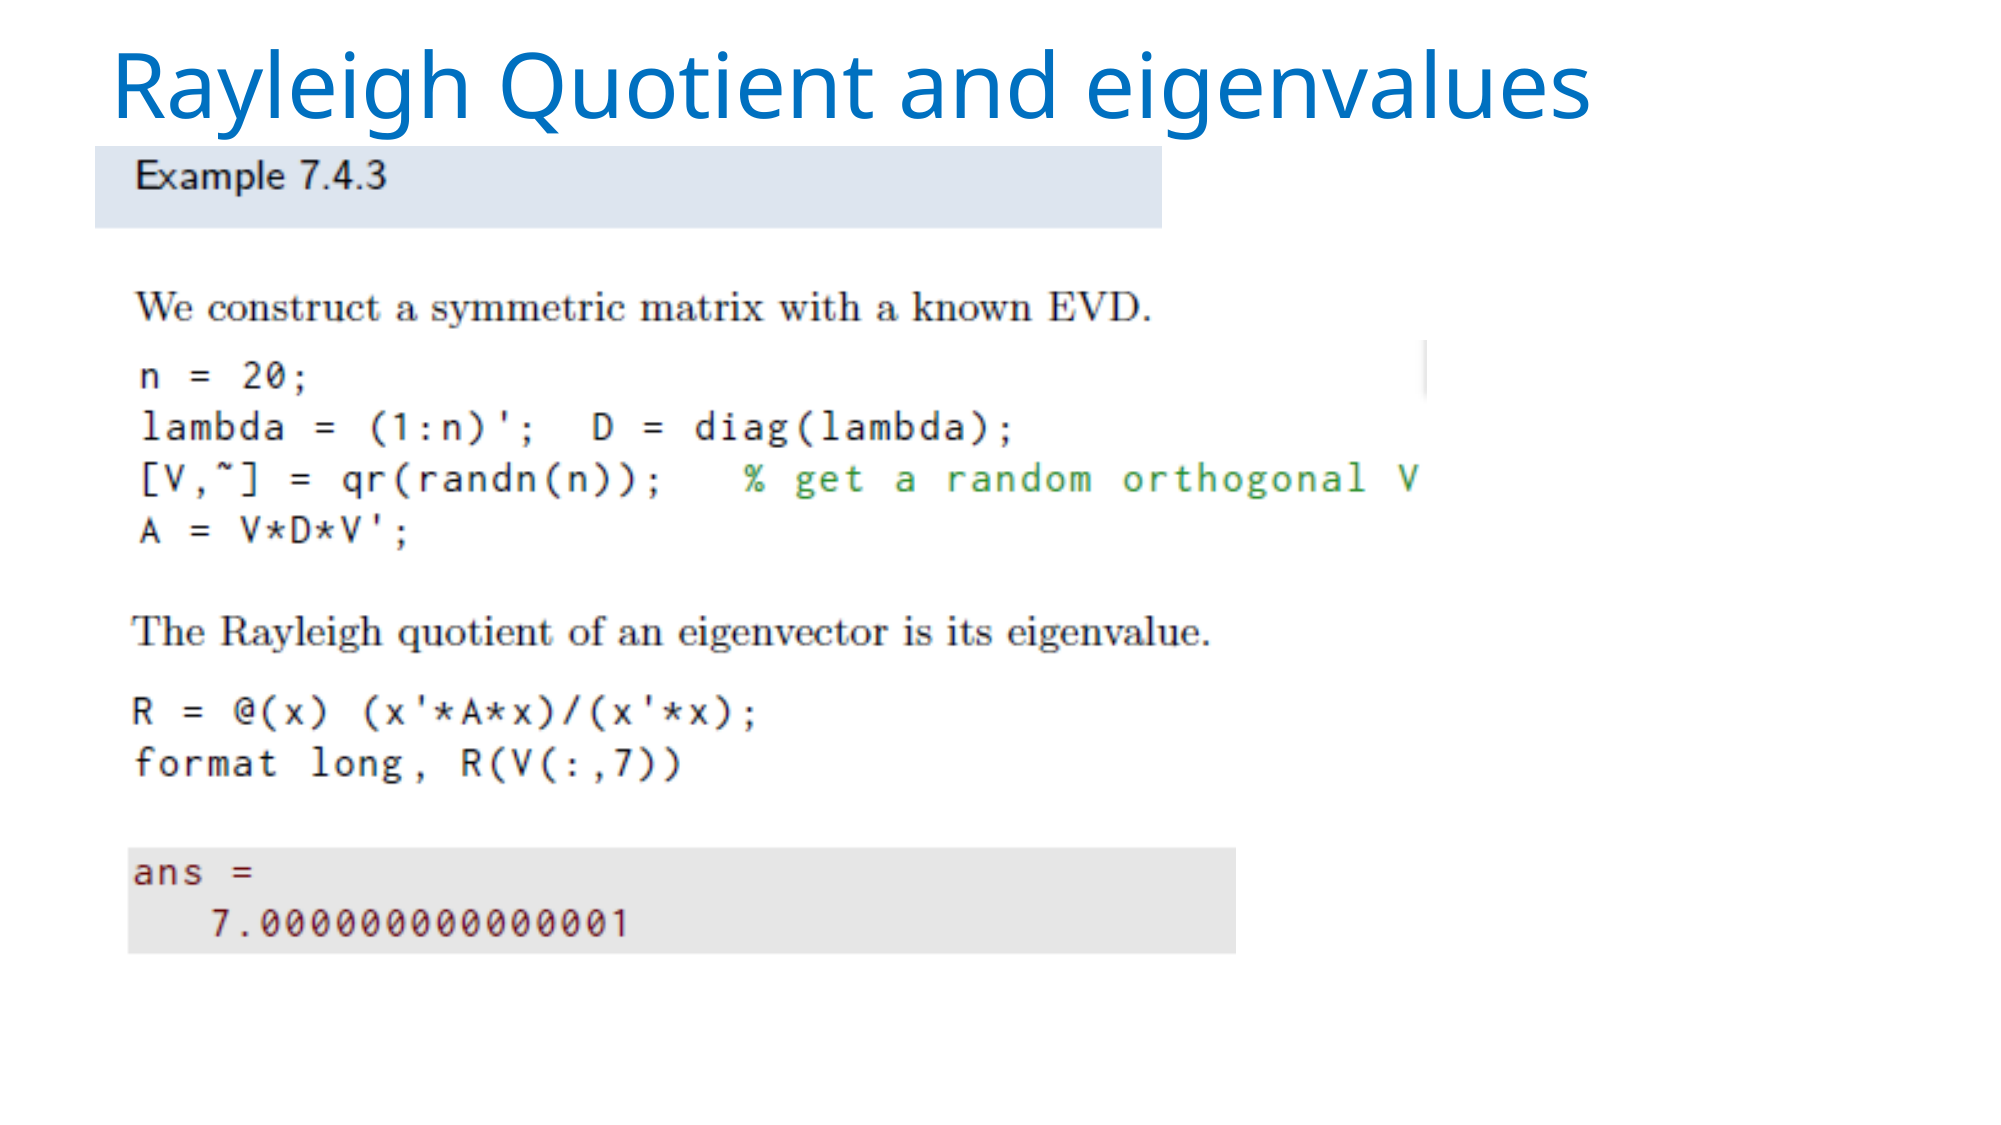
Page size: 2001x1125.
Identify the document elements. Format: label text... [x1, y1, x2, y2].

title Rayleigh Quotient and eigenvalues [95, 32, 1821, 147]
picture [114, 340, 1427, 984]
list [95, 146, 1162, 341]
